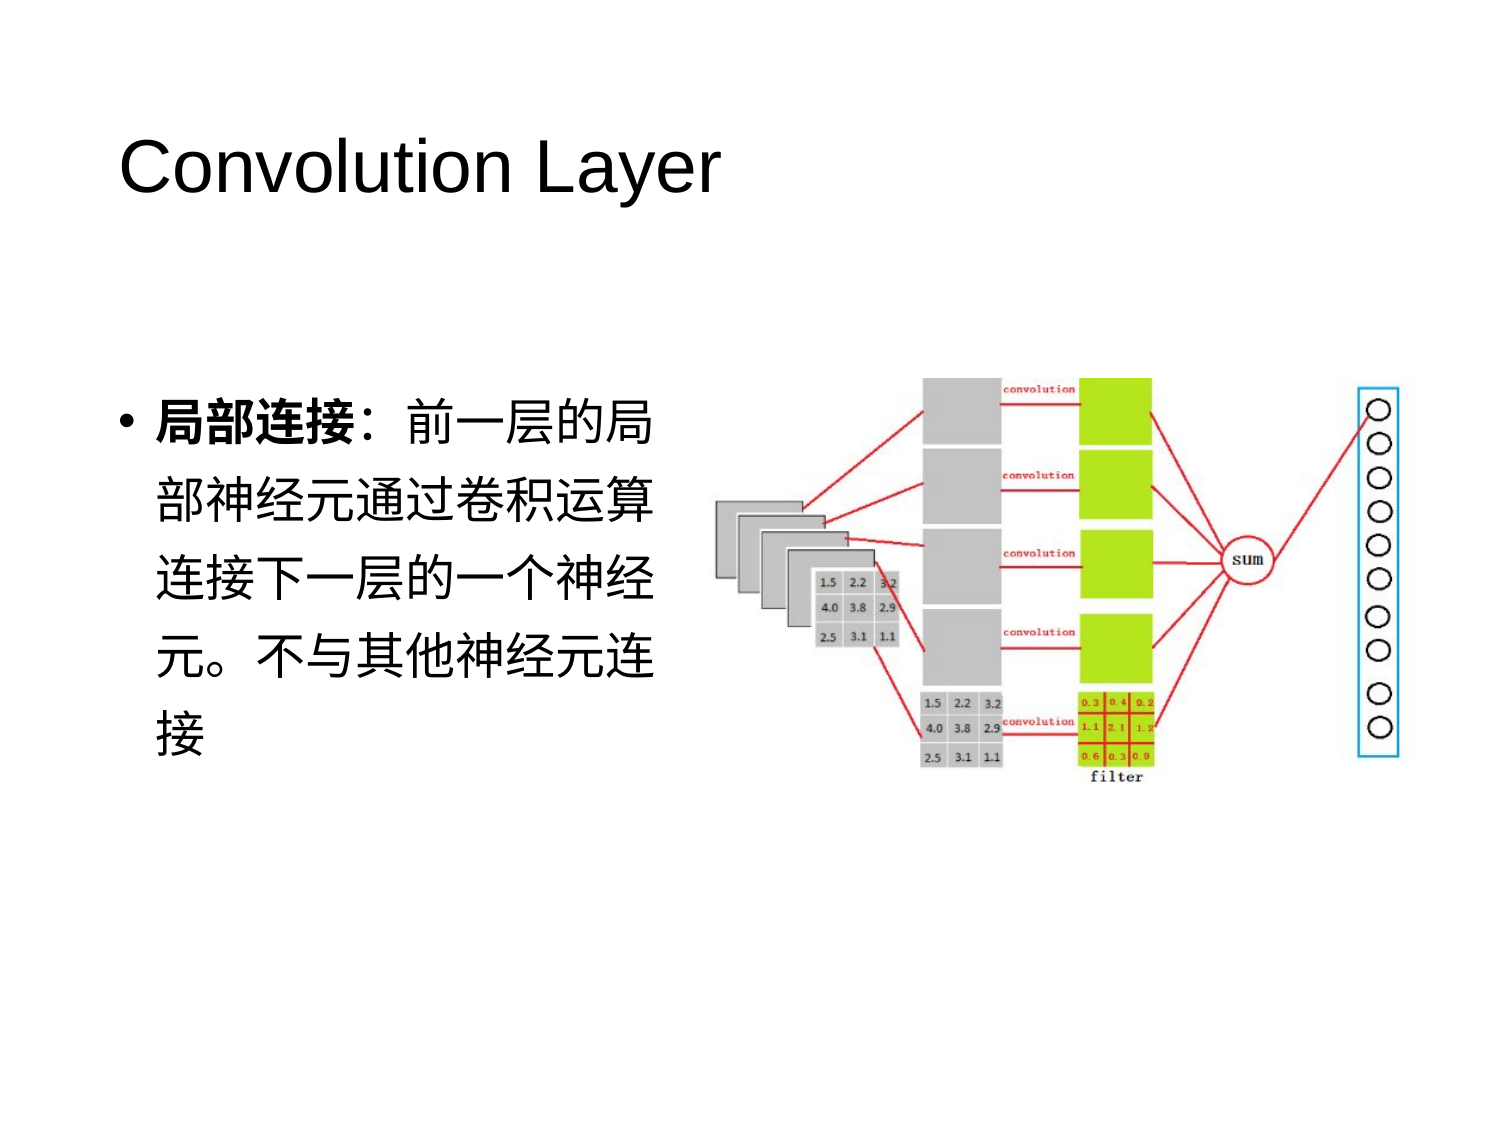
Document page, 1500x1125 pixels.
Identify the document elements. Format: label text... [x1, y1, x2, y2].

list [709, 378, 1428, 784]
title Convolution Layer [103, 59, 1397, 278]
list 局部连接：前一层的局部神经元通过卷积运算连接下一层的一个神经元。不与其他神经元连接 [103, 365, 697, 901]
